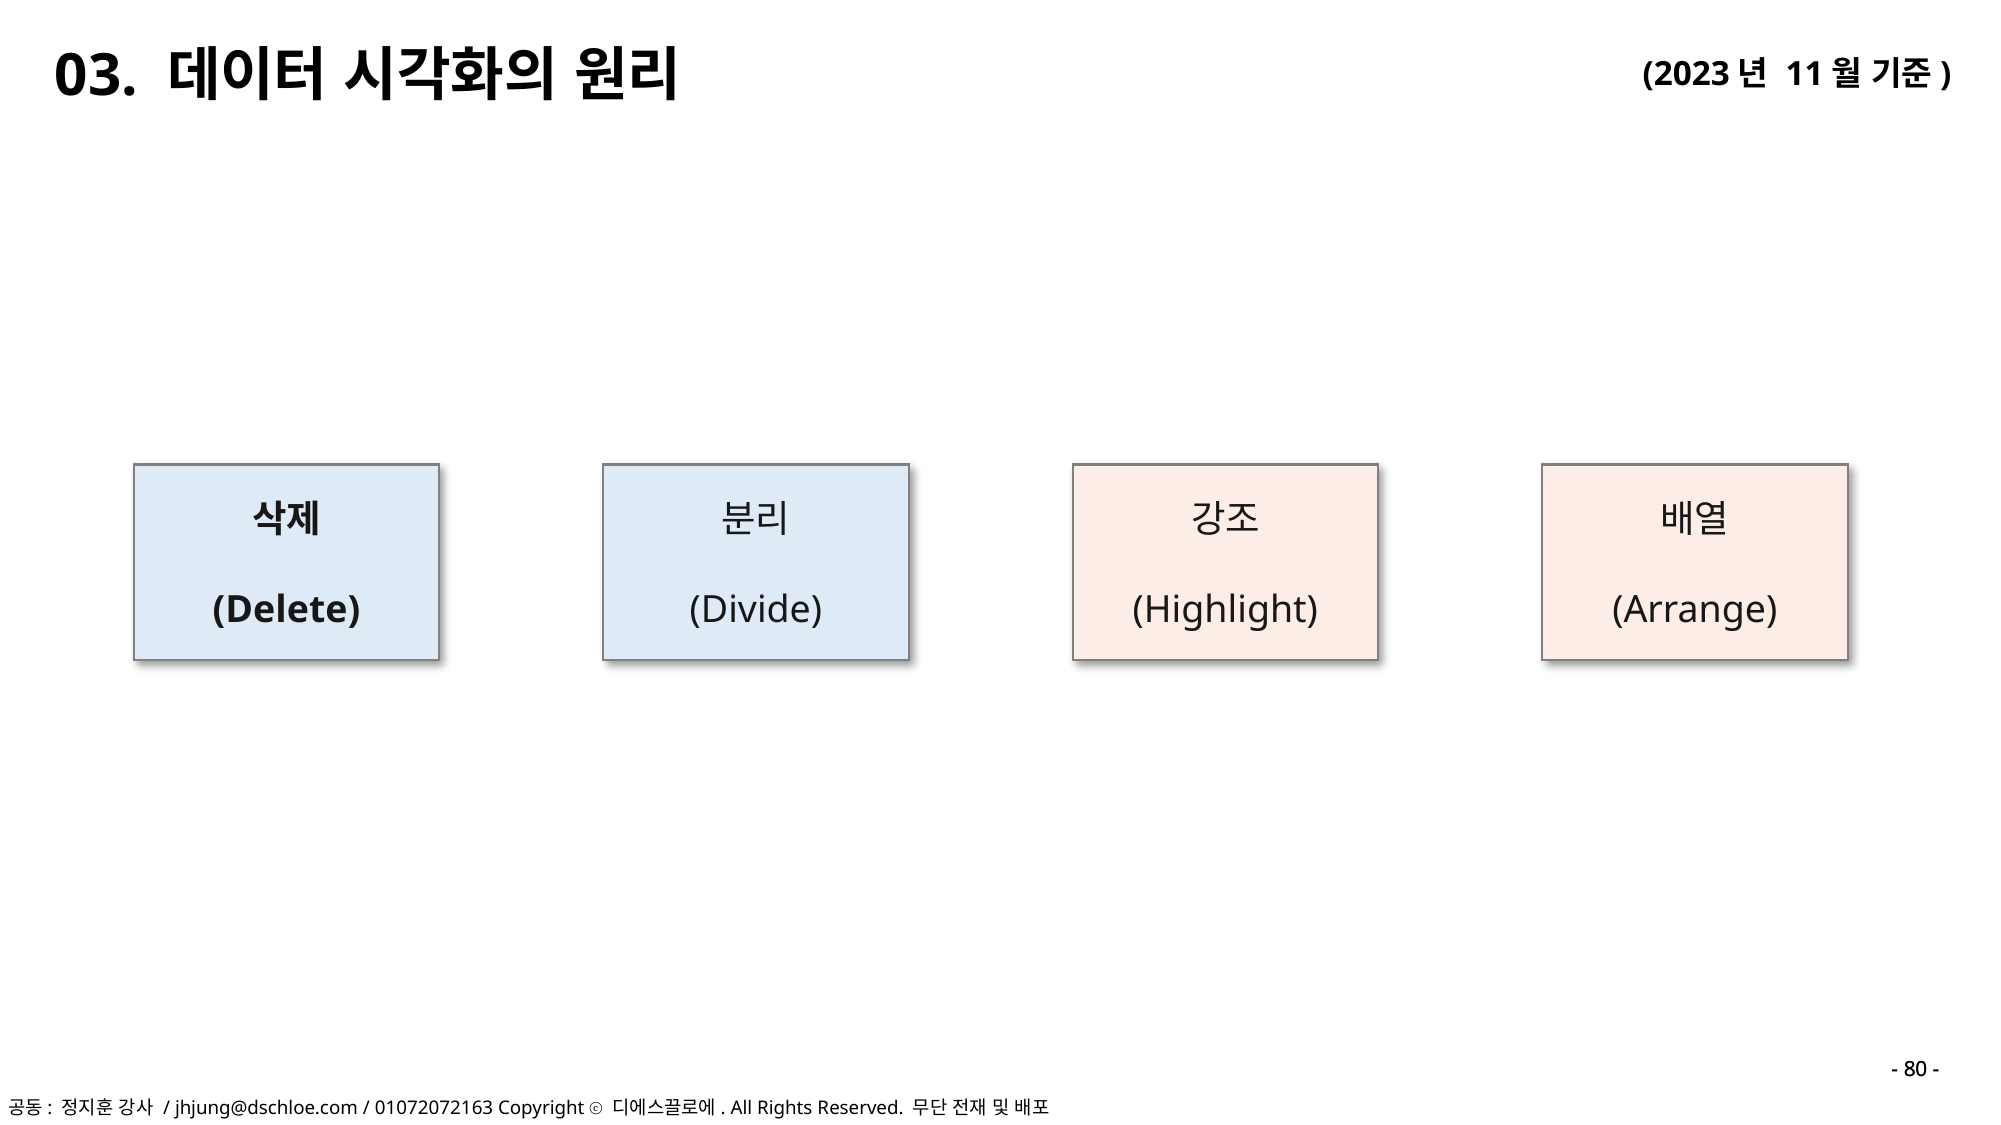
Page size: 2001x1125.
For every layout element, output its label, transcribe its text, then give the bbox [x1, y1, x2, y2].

text_box 03. 데이터 시각화의 원리 [40, 30, 697, 115]
text_box 강조 (Highlight) [1072, 463, 1379, 661]
text_box 배열 (Arrange) [1541, 463, 1849, 661]
text_box 분리 (Divide) [602, 463, 910, 661]
text_box 삭제 (Delete) [133, 463, 440, 661]
slide_number - 80 - [1504, 1039, 1955, 1100]
